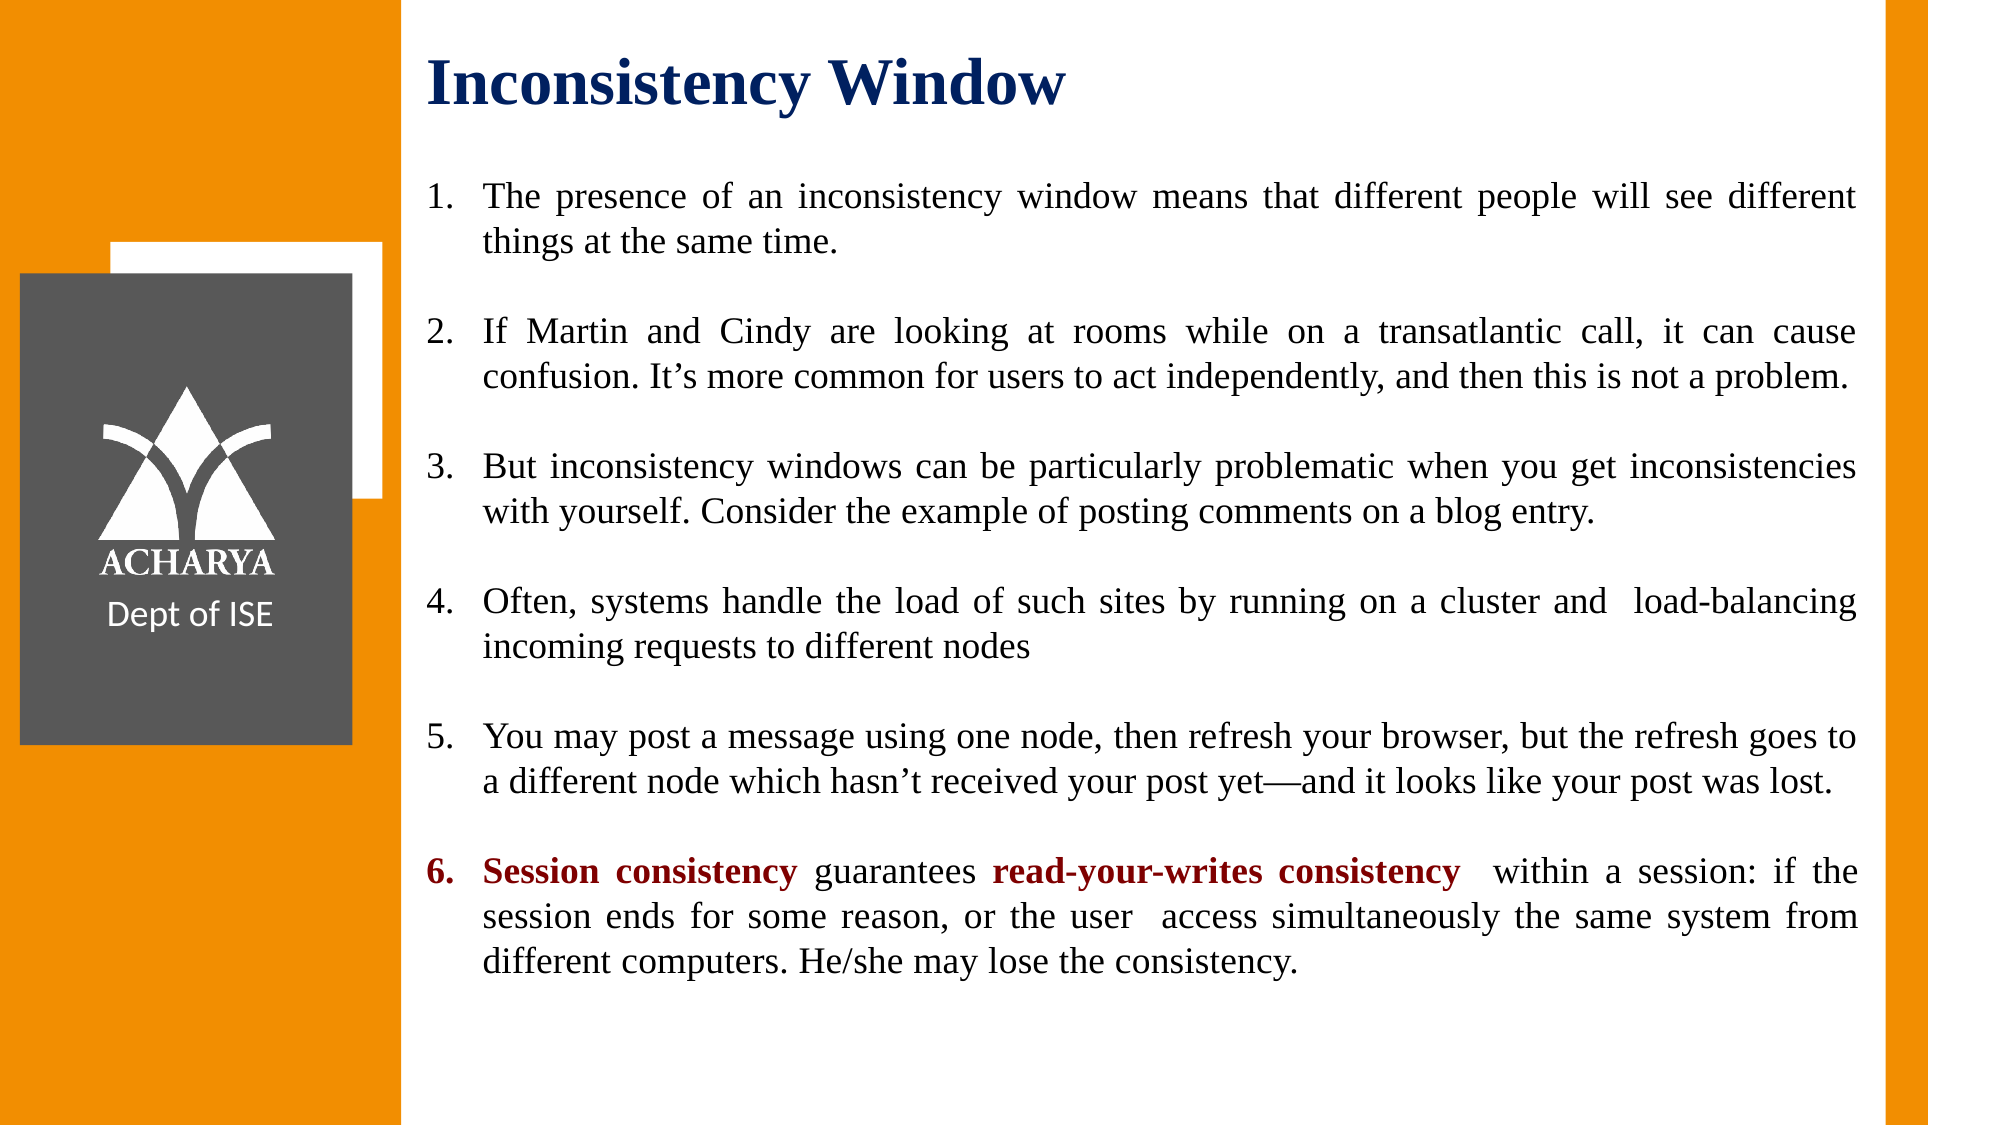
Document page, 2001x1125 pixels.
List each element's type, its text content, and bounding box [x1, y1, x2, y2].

text_box Inconsistency Window [411, 30, 1532, 126]
text_box The presence of an inconsistency window means that different people will see different things at the same time. If Martin and Cindy are looking at rooms while on a transatlantic call, it can cause confusion. It’s more common for users to act independently, and then this is not a problem. But inconsistency windows can be particularly problematic when you get inconsistencies with yourself. Consider the example of posting comments on a blog entry. Often, systems handle the load of such sites by running on a cluster and load-balancing incoming requests to different nodes You may post a message using one node, then refresh your browser, but the refresh goes to a different node which hasn’t received your post yet—and it looks like your post was lost. Session consistency guarantees read-your-writes consistency within a session: if the session ends for some reason, or the user access simultaneously the same system from different computers. He/she may lose the consistency. [411, 163, 1874, 1034]
text_box [1885, 0, 1928, 1125]
text_box [0, 0, 402, 1125]
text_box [19, 241, 383, 745]
